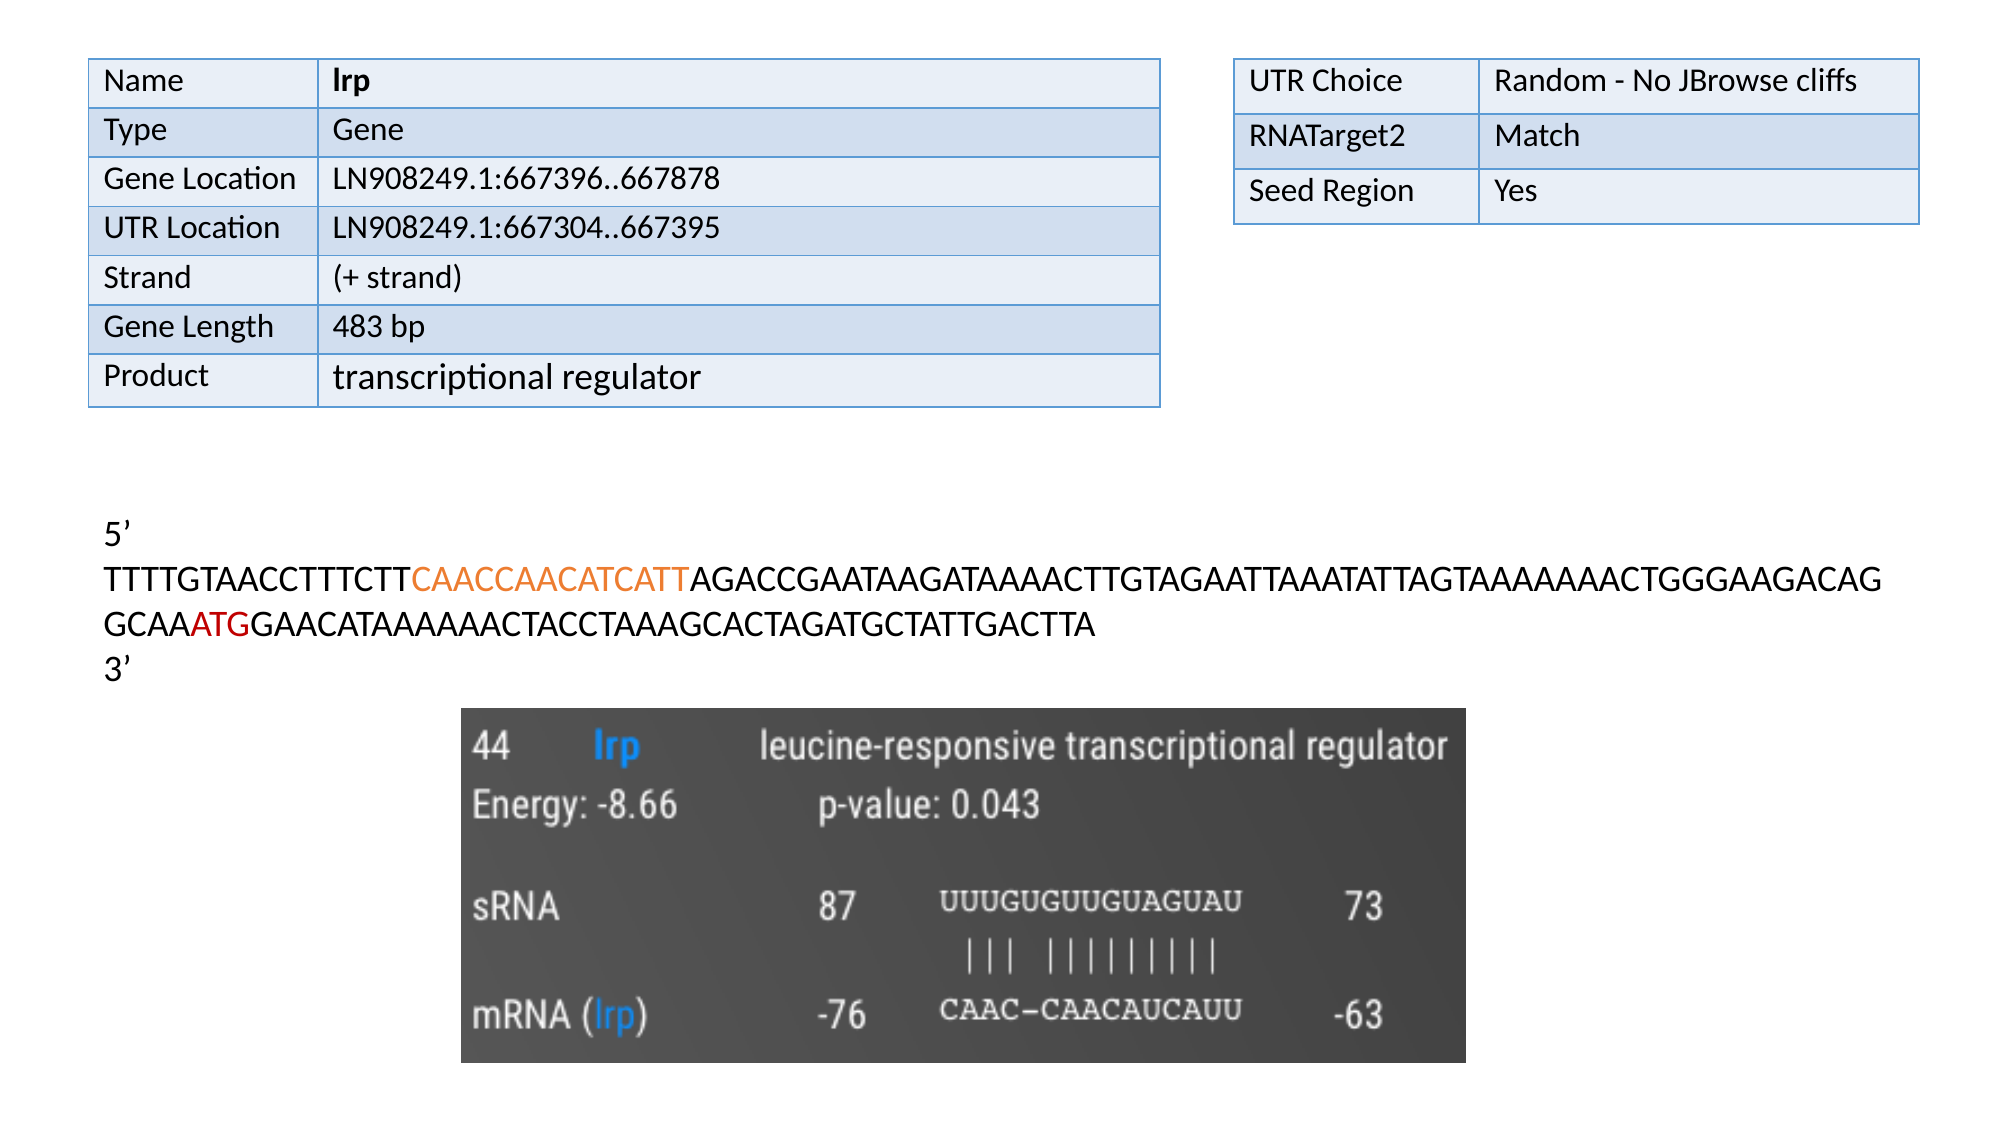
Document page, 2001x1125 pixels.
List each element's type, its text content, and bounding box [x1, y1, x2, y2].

table_cell transcriptional regulator [319, 355, 1159, 406]
table_header UTR Choice [1235, 60, 1478, 113]
table_cell 483 bp [319, 306, 1159, 353]
table_cell Seed Region [1235, 170, 1478, 223]
table_cell LN908249.1:667304..667395 [319, 207, 1159, 255]
table_cell Yes [1480, 170, 1918, 223]
table_cell (+ strand) [319, 256, 1159, 304]
table_cell RNATarget2 [1235, 115, 1478, 168]
table_header Random - No JBrowse cliffs [1480, 60, 1918, 113]
text_box 5’ TTTTGTAACCTTTCTTCAACCAACATCATTAGACCGAATAAGATAAAACTTGTAGAATTAAATATTAGTAAAAAAACTGGGAAGACAGGCAAATGGAACATAAAAAACTACCTAAAGCACTAGATGCTATTGACTTA 3’ [88, 501, 1920, 697]
table_cell UTR Location [89, 207, 317, 255]
picture [461, 708, 1466, 1063]
table_cell LN908249.1:667396..667878 [319, 158, 1159, 206]
table_cell Gene Length [89, 306, 317, 353]
table_cell Product [89, 355, 317, 406]
table_cell Match [1480, 115, 1918, 168]
table_header Name [89, 60, 317, 107]
table_cell Type [89, 109, 317, 156]
table_cell Strand [89, 256, 317, 304]
table_cell Gene [319, 109, 1159, 156]
table_cell Gene Location [89, 158, 317, 206]
table_header lrp [319, 60, 1159, 107]
